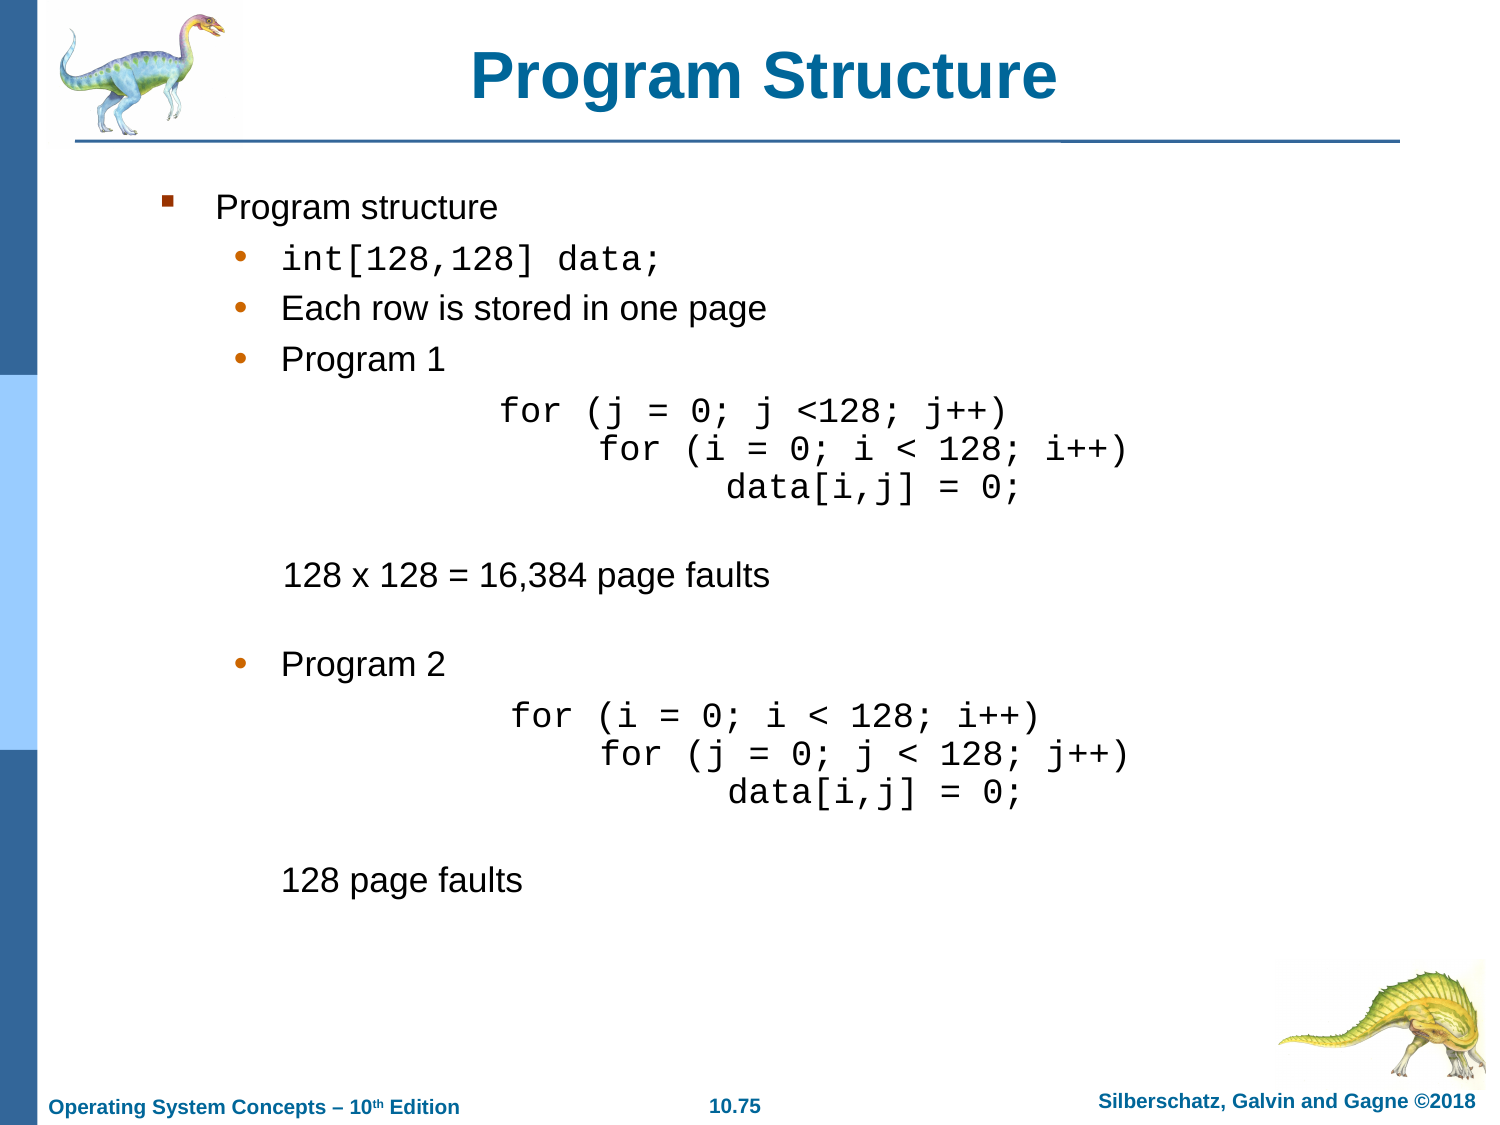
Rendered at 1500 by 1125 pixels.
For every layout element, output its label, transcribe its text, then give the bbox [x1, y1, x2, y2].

title Program Structure [140, 24, 1389, 120]
list Program structure int[128,128] data; Each row is stored in one page Program 1 for (j = 0; j <128; j++) for (i = 0; i < 128; i++) data[i,j] = 0; 128 x 128 = 16,384 page faults Program 2 for (i = 0; i < 128; i++) for (j = 0; j < 128; j++) data[i,j] = 0; 128 page faults [144, 181, 1383, 1001]
picture [1275, 959, 1486, 1090]
picture [46, 0, 243, 149]
